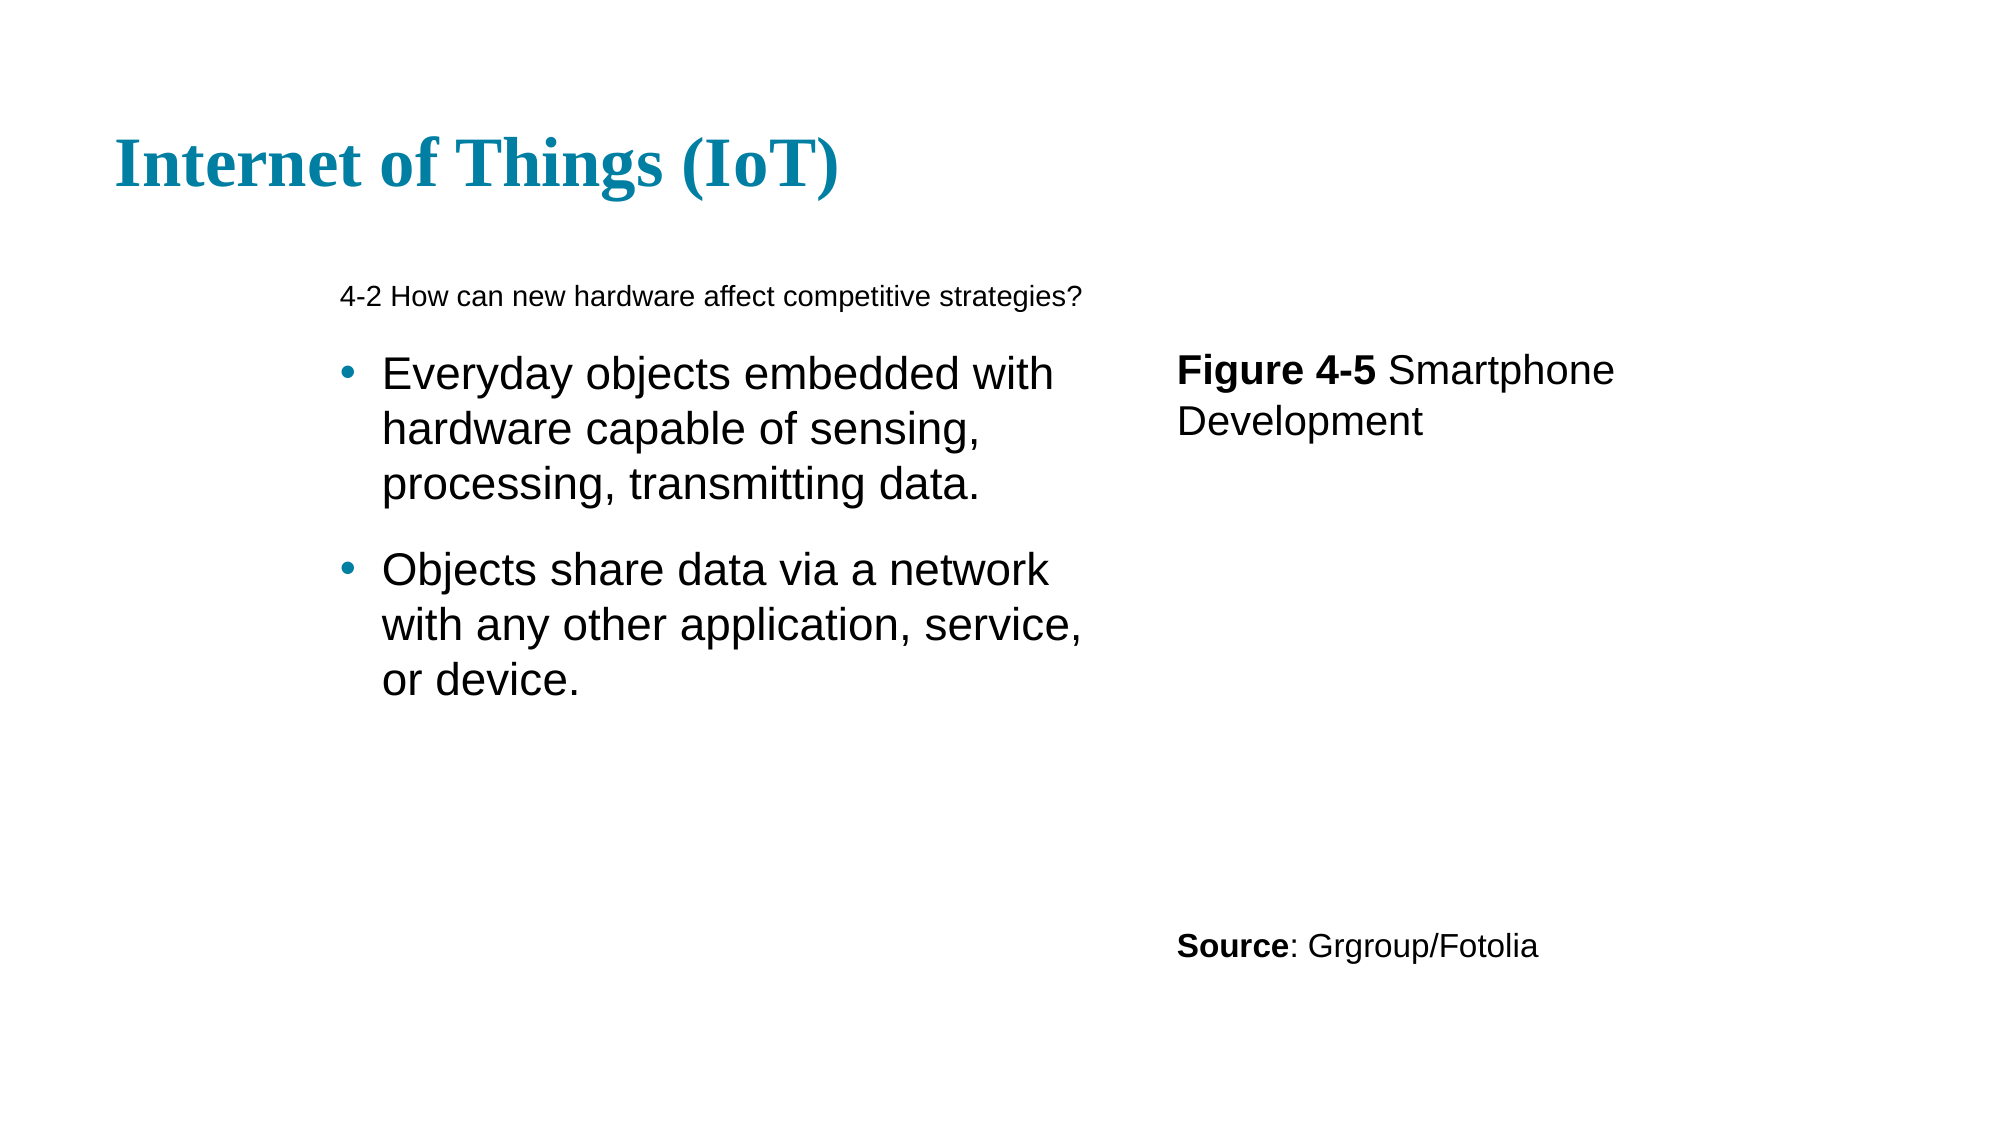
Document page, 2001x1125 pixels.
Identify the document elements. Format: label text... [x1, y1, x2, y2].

list 4-2 How can new hardware affect competitive strategies? Everyday objects embedded with hardware capable of sensing, processing, transmitting data. Objects share data via a network with any other application, service, or device. [324, 262, 1127, 846]
list Source: Grgroup/Fotolia [1161, 909, 1678, 973]
title Internet of Things (I o T) [99, 35, 1900, 216]
list Figure 4-5 Smartphone Development [1161, 328, 1678, 448]
